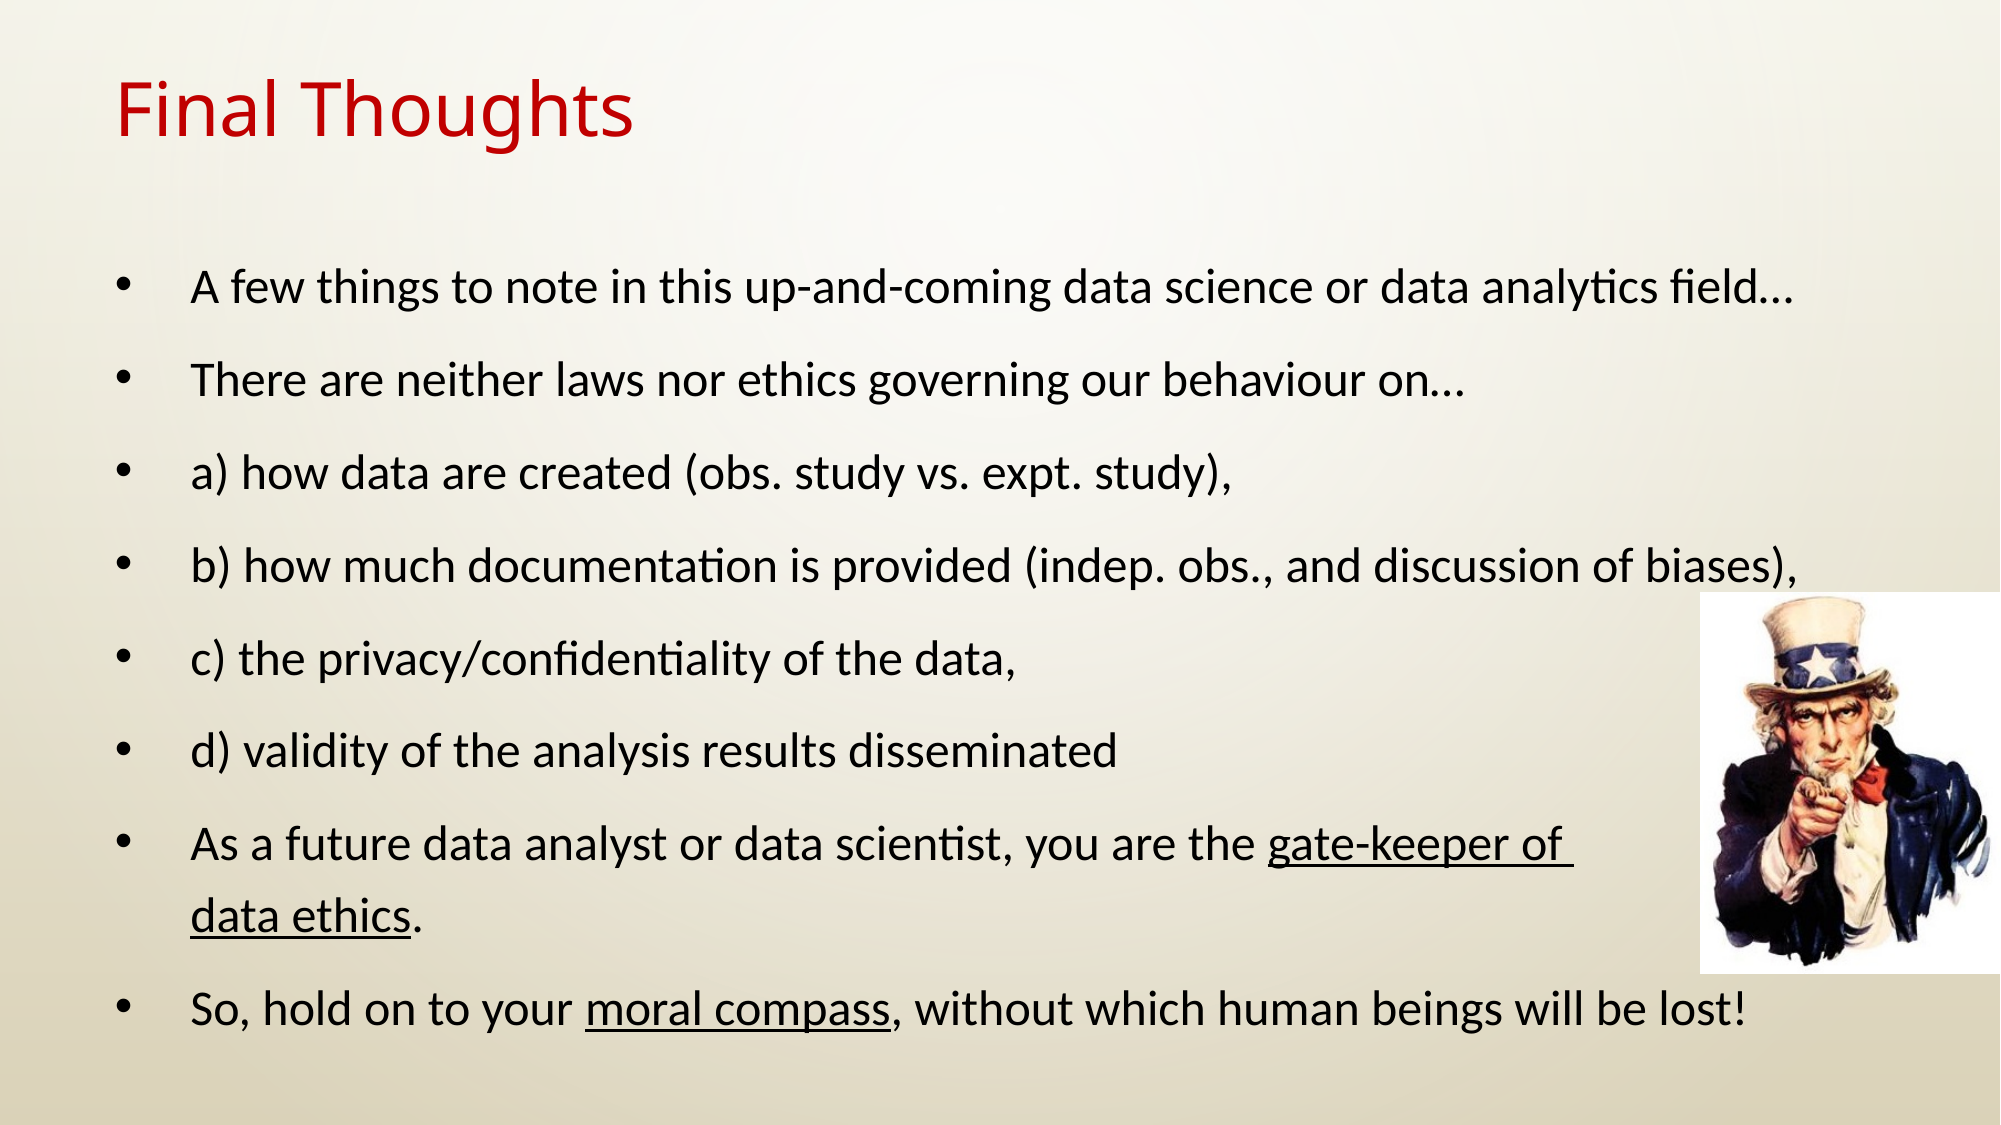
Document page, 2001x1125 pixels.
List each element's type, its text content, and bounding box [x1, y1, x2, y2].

title Final Thoughts [99, 64, 1900, 215]
list A few things to note in this up-and-coming data science or data analytics field… There are neither laws nor ethics governing our behaviour on… a) how data are created (obs. study vs. expt. study), b) how much documentation is provided (indep. obs., and discussion of biases), c) the privacy/confidentiality of the data, d) validity of the analysis results disseminated As a future data analyst or data scientist, you are the gate-keeper of data ethics. So, hold on to your moral compass, without which human beings will be lost! [99, 234, 1900, 1060]
picture [1699, 592, 2000, 974]
